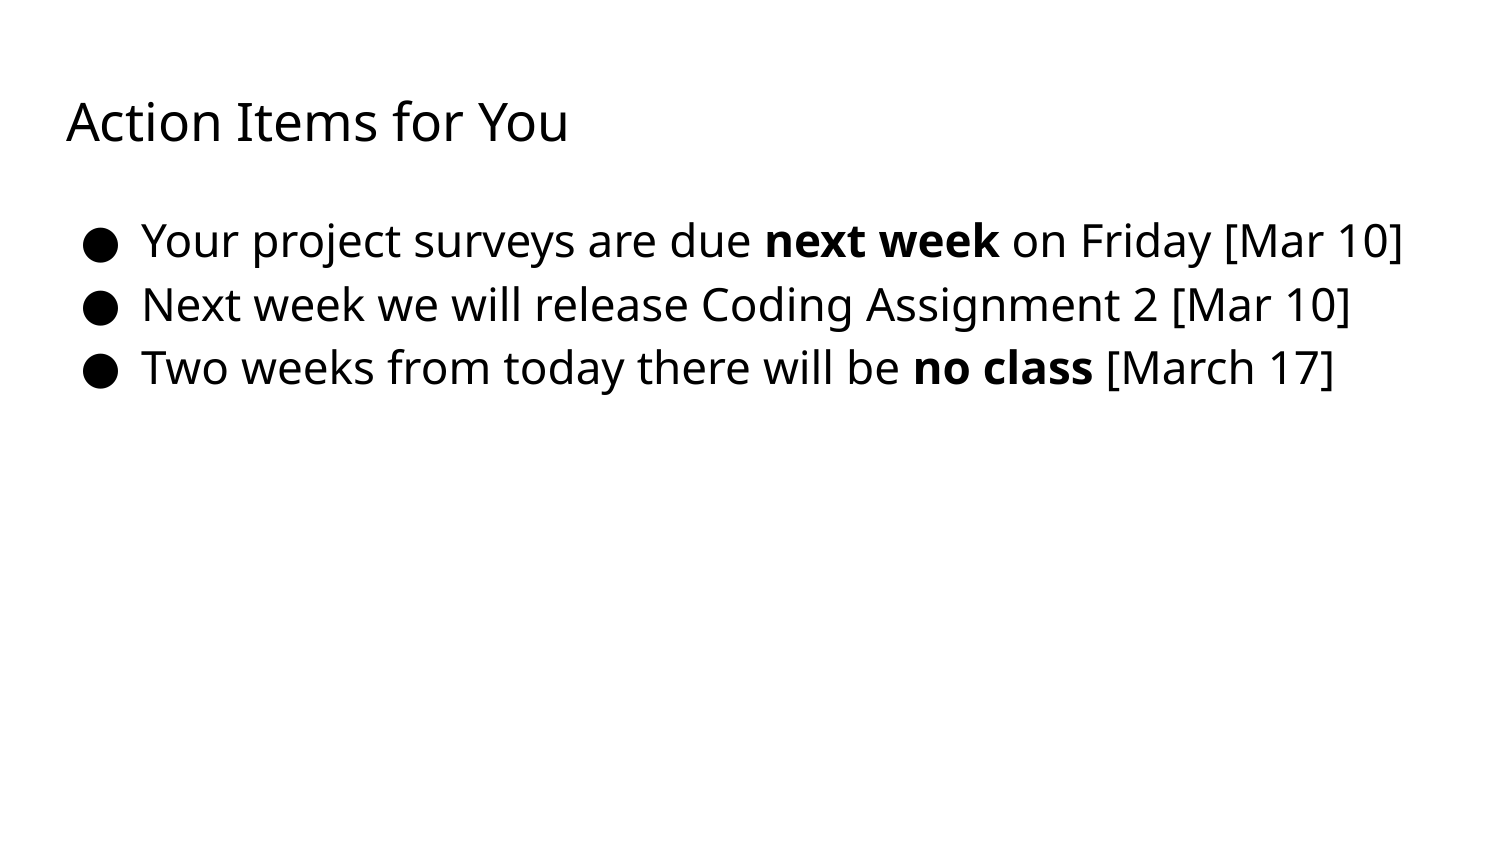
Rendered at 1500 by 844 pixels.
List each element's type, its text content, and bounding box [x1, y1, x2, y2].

list Your project surveys are due next week on Friday [Mar 10] Next week we will release Coding Assignment 2 [Mar 10] Two weeks from today there will be no class [March 17] [51, 189, 1449, 758]
title Action Items for You [51, 72, 1449, 167]
